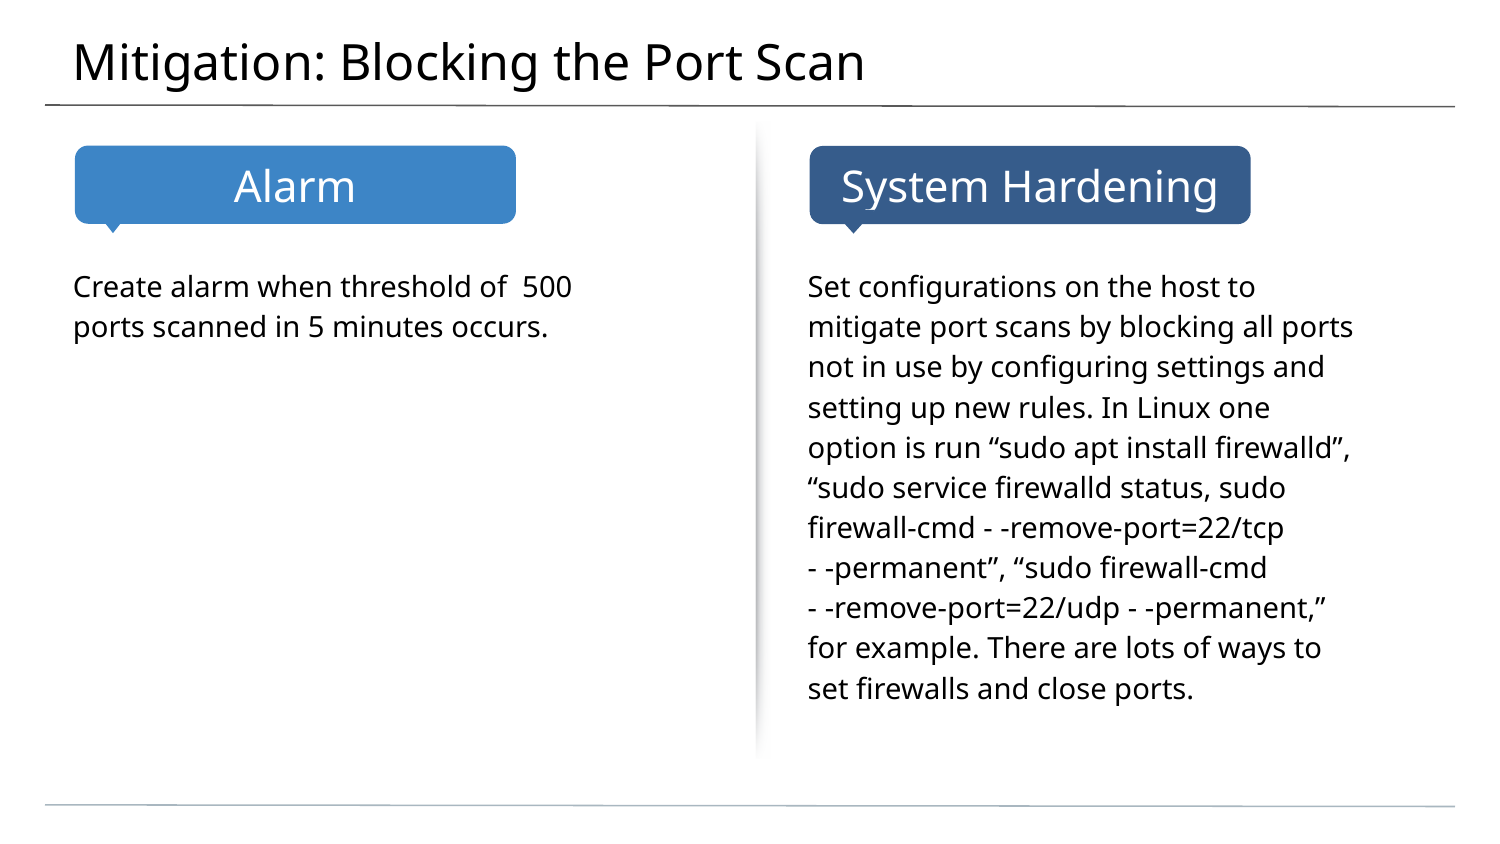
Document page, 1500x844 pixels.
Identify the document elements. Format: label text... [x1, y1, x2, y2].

picture [703, 107, 839, 782]
title Mitigation: Blocking the Port Scan [0, 0, 1500, 88]
subtitle Set configurations on the host to mitigate port scans by blocking all ports not in use by configuring settings and setting up new rules. In Linux one option is run “sudo apt install firewalld”, “sudo service firewalld status, sudo firewall-cmd - -remove-port=22/tcp - -permanent”, “sudo firewall-cmd - -remove-port=22/udp - -permanent,” for example. There are lots of ways to set firewalls and close ports. [732, 263, 1438, 805]
subtitle Create alarm when threshold of 500 ports scanned in 5 minutes occurs. [0, 262, 704, 764]
